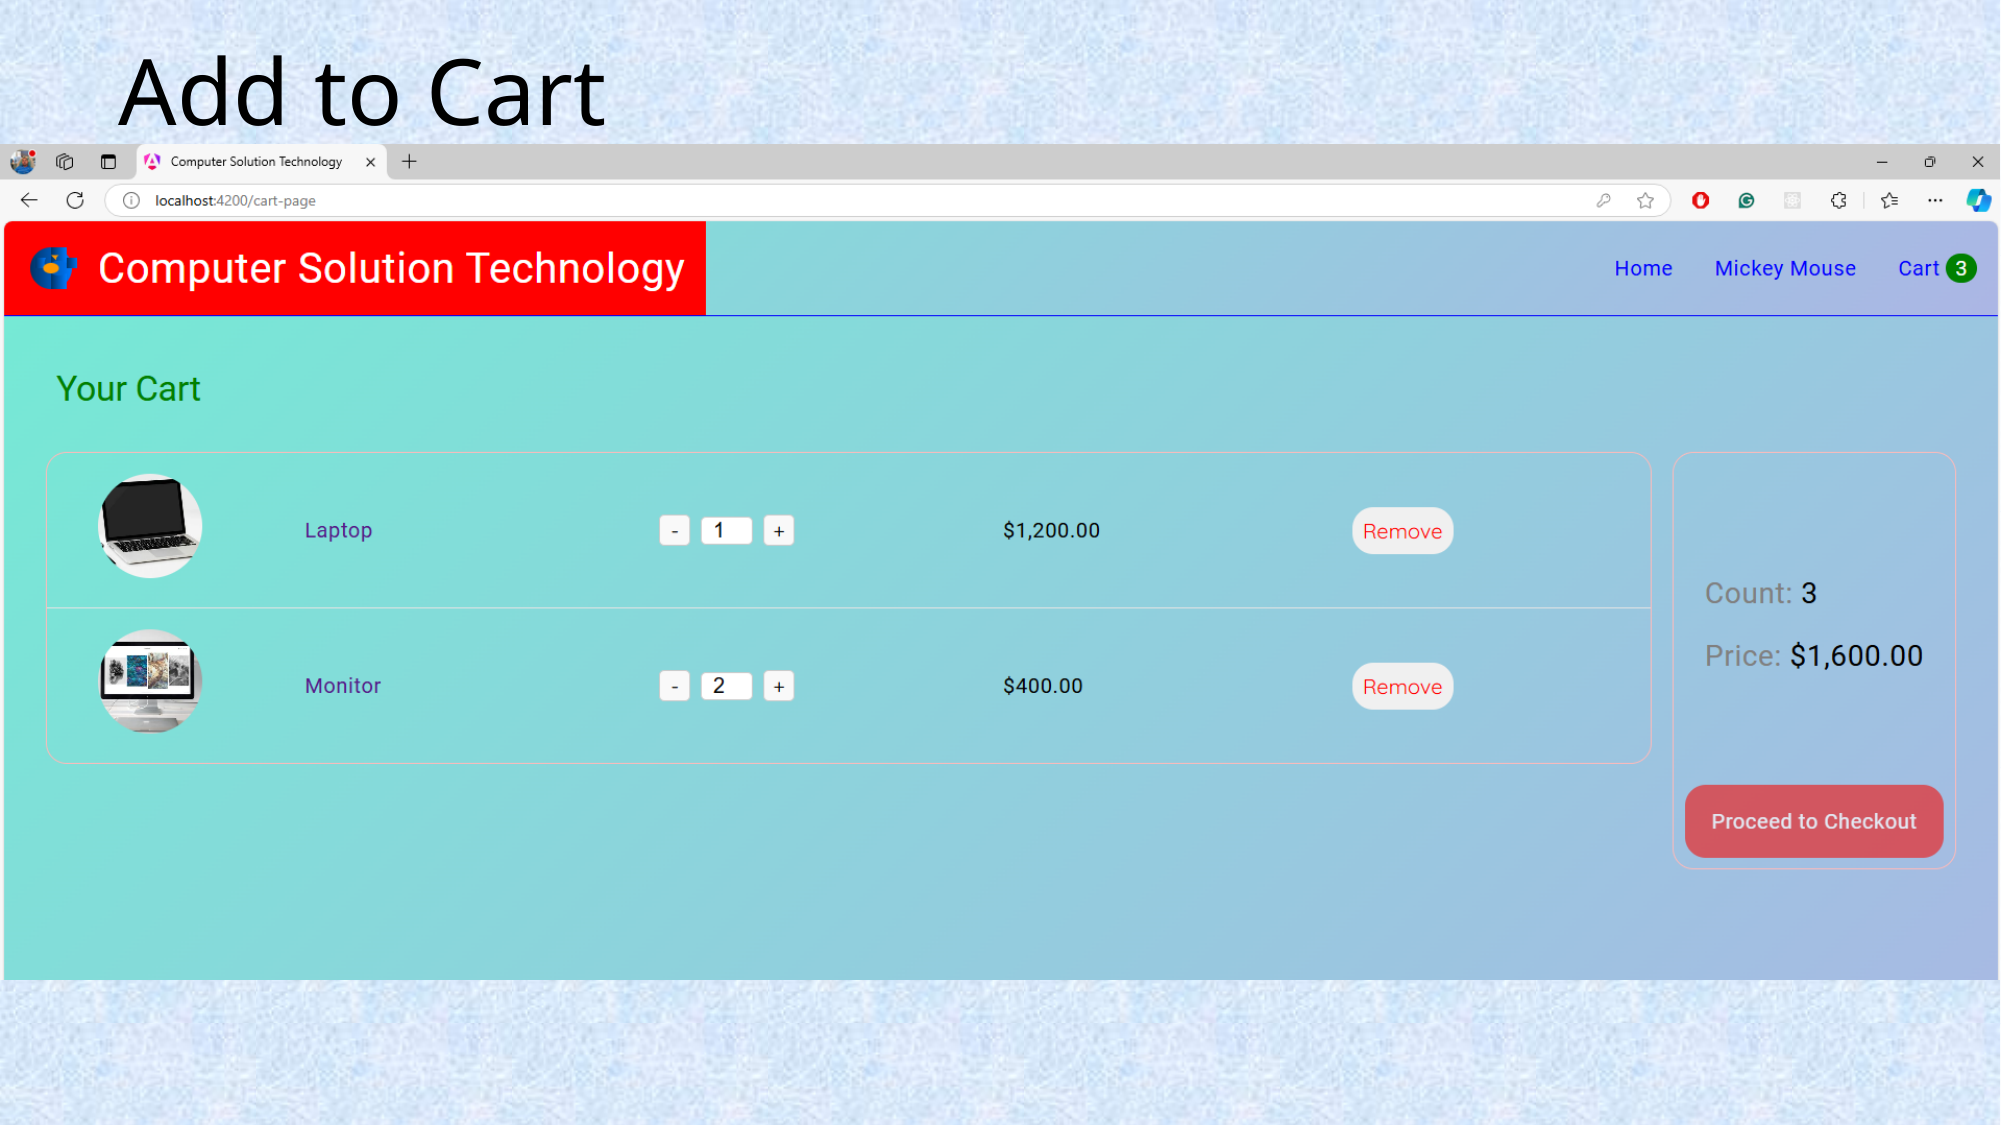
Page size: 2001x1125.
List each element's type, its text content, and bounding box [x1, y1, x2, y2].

picture [0, 0, 2001, 1125]
title Add to Cart [103, 15, 1800, 144]
